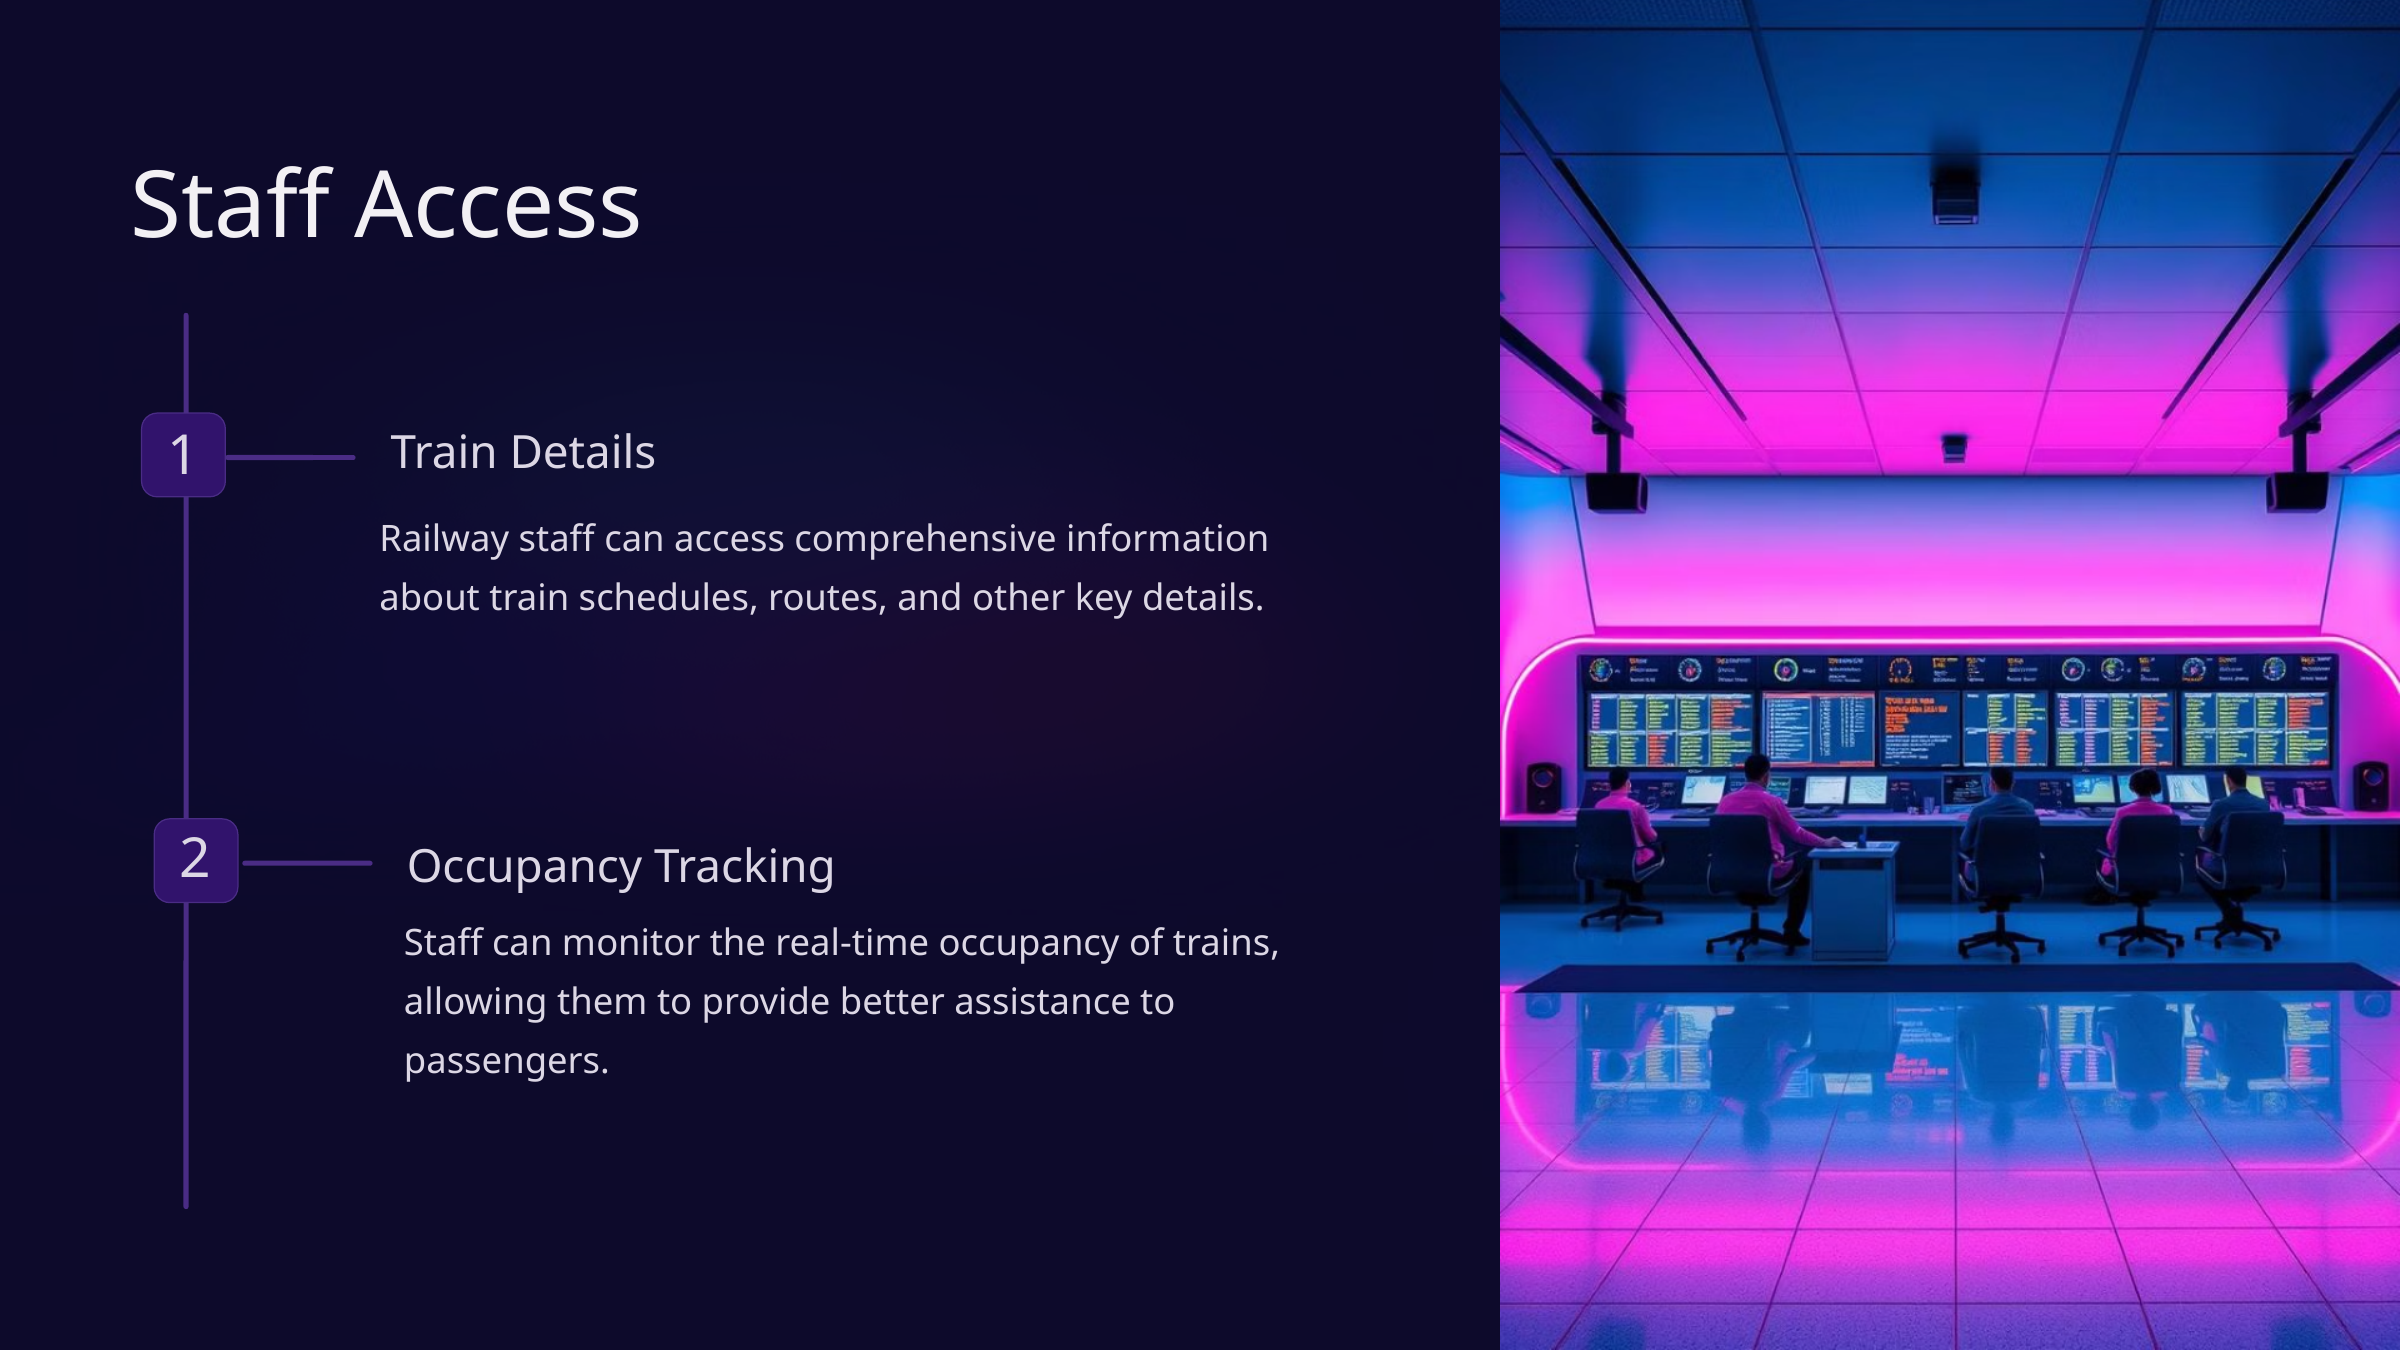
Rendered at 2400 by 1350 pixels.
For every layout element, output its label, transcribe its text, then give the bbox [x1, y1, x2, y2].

text_box [242, 860, 373, 866]
text_box [154, 818, 238, 903]
text_box [226, 454, 356, 461]
text_box Railway staff can access comprehensive information about train schedules, routes, and other key details. [379, 499, 1359, 619]
text_box [141, 413, 226, 497]
text_box 2 [179, 832, 211, 889]
text_box [183, 312, 189, 413]
text_box [183, 497, 189, 818]
text_box [183, 903, 189, 1210]
text_box Occupancy Tracking [406, 834, 883, 893]
picture [1499, 0, 2400, 1350]
text_box Staff can monitor the real-time occupancy of trains, allowing them to provide better assistance to passengers. [404, 903, 1384, 1023]
text_box Train Details [390, 420, 856, 479]
text_box 1 [173, 429, 194, 486]
text_box Staff Access [130, 140, 1061, 258]
